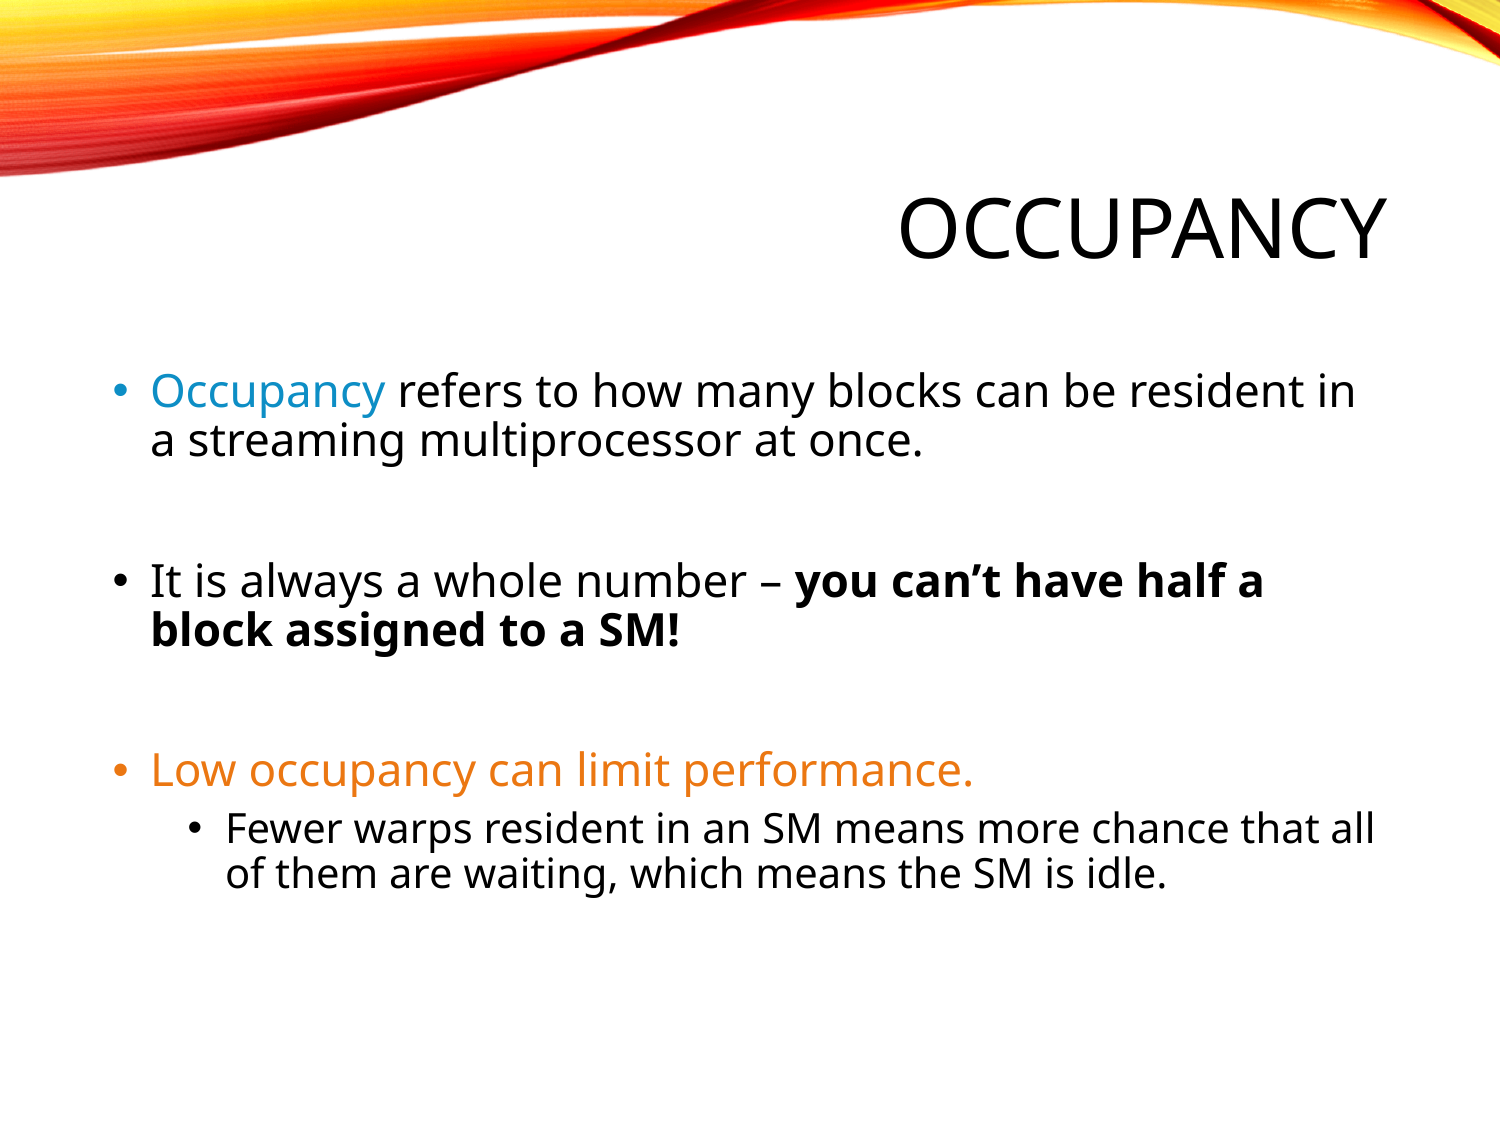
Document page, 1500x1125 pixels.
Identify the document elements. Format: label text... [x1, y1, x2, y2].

list Occupancy refers to how many blocks can be resident in a streaming multiprocessor at once. It is always a whole number – you can’t have half a block assigned to a SM! Low occupancy can limit performance. Fewer warps resident in an SM means more chance that all of them are waiting, which means the SM is idle. [97, 360, 1403, 1028]
picture [0, 0, 1500, 178]
title Occupancy [356, 125, 1403, 338]
